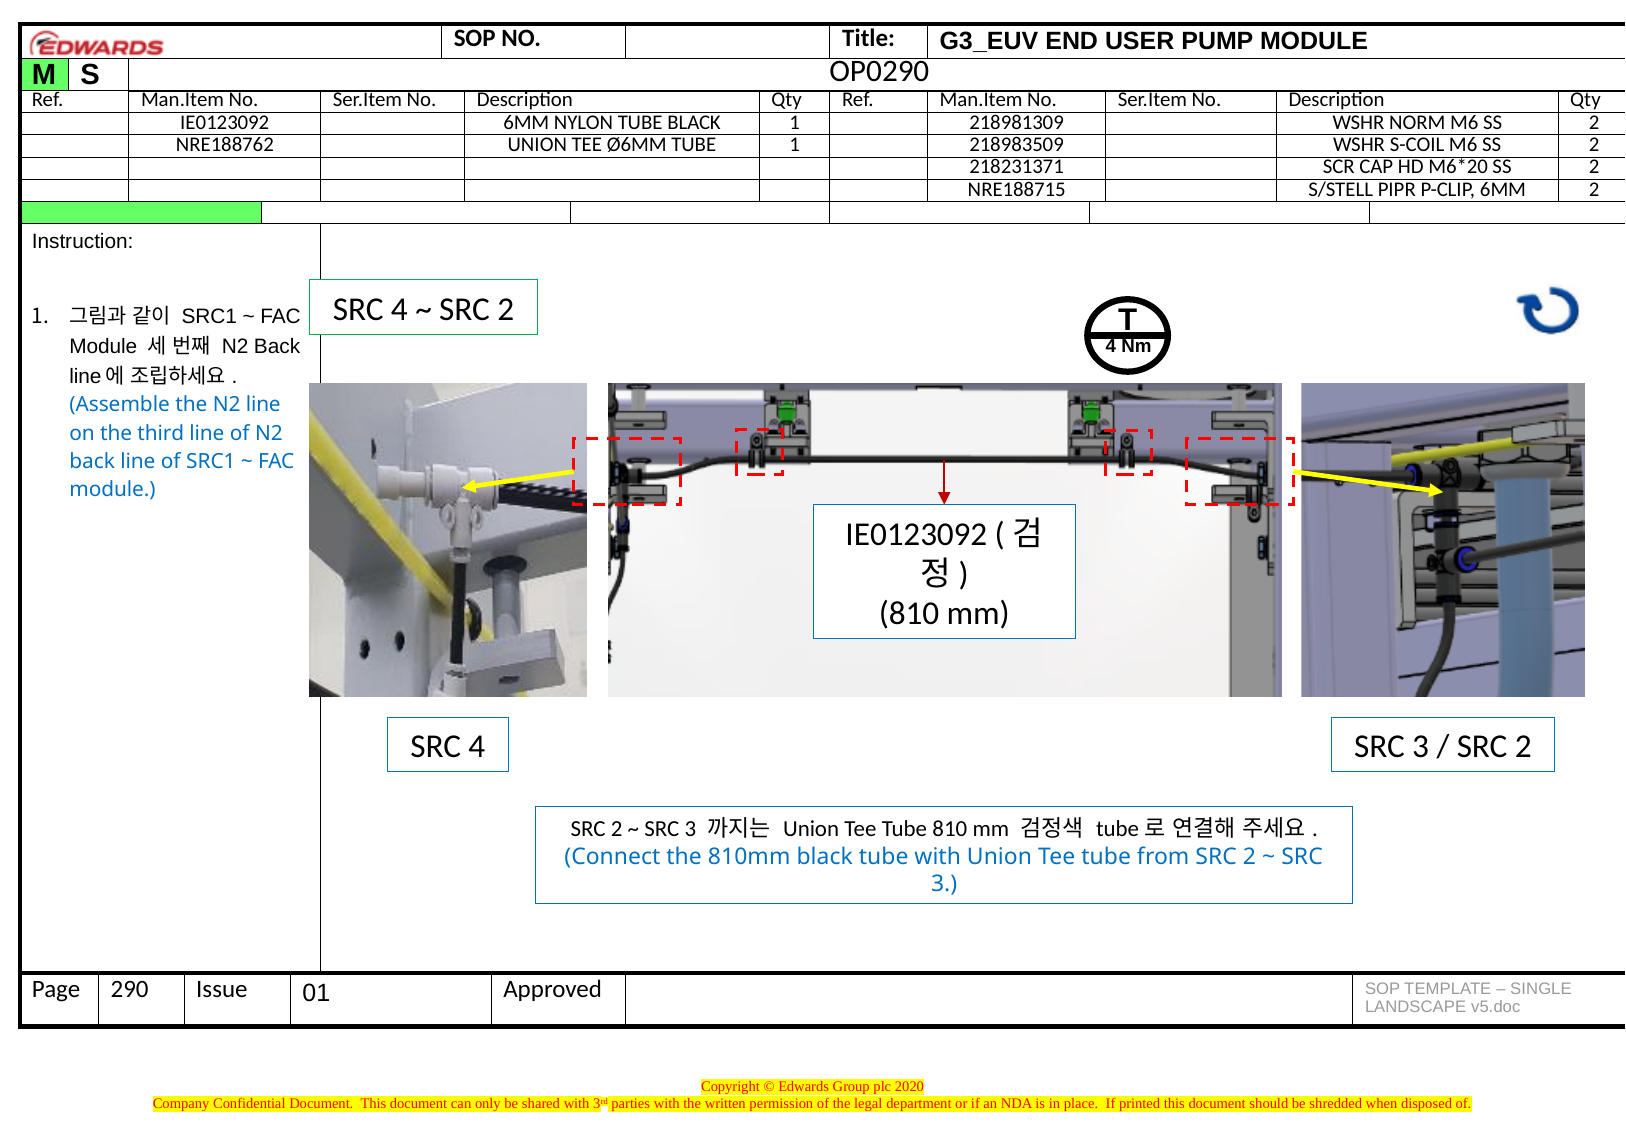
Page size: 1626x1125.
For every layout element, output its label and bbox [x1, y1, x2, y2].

table_cell [262, 202, 570, 223]
table_cell [321, 224, 1625, 971]
table_cell [928, 158, 1105, 179]
text_box [309, 279, 538, 335]
table_cell [760, 180, 829, 201]
table_cell [1370, 202, 1625, 223]
table_header [626, 26, 829, 58]
table_cell [22, 224, 320, 971]
table_cell [465, 158, 759, 179]
table_cell [129, 180, 320, 201]
table_cell [830, 202, 1089, 223]
table_cell [22, 202, 261, 223]
table_cell [760, 158, 829, 179]
table_cell [1090, 202, 1369, 223]
table_cell [291, 975, 491, 1024]
text_box [535, 806, 1353, 904]
table_cell [1106, 135, 1276, 157]
table_cell [830, 113, 927, 134]
table_cell [22, 91, 128, 112]
table_header [928, 26, 1625, 58]
table_cell [129, 59, 1625, 90]
table_cell [1277, 135, 1558, 157]
table_header [22, 26, 441, 58]
picture [29, 28, 166, 58]
text_box [461, 471, 574, 488]
table_header [830, 26, 927, 58]
table_cell [1277, 158, 1558, 179]
table_cell [1277, 180, 1558, 201]
table_cell [1559, 135, 1625, 157]
table_cell [22, 135, 128, 157]
table_cell [928, 113, 1105, 134]
table_cell [22, 113, 128, 134]
table_cell [129, 135, 320, 157]
table_cell [1106, 180, 1276, 201]
text_box [37, 1069, 1588, 1120]
table_cell [129, 158, 320, 179]
table_cell [830, 135, 927, 157]
table_cell [321, 92, 464, 112]
table_header [442, 26, 625, 58]
table_cell [1277, 92, 1558, 112]
table_cell [1559, 113, 1625, 134]
table_cell [99, 975, 184, 1024]
table_cell [626, 975, 1352, 1024]
table_cell [830, 92, 927, 112]
table_cell [492, 975, 625, 1024]
text_box [1331, 717, 1555, 772]
table_cell [1353, 975, 1625, 1024]
table_cell [571, 202, 829, 223]
table_cell [928, 92, 1105, 112]
table_cell [1559, 158, 1625, 179]
table_cell [22, 180, 128, 201]
table_cell [928, 135, 1105, 157]
table_cell [321, 113, 464, 134]
text_box [387, 717, 509, 772]
table_cell [22, 59, 68, 90]
table_cell [465, 135, 759, 157]
text_box [1282, 438, 1444, 506]
table_cell [465, 92, 759, 112]
picture [1516, 284, 1582, 336]
table_cell [129, 113, 320, 134]
table_cell [185, 975, 290, 1024]
table_cell [830, 180, 927, 201]
picture [309, 383, 587, 697]
table_cell [22, 158, 128, 179]
table_cell [1559, 180, 1625, 201]
table_cell [928, 180, 1105, 201]
table_cell [22, 975, 98, 1024]
table_cell [1106, 113, 1276, 134]
table_cell [321, 180, 464, 201]
text_box [587, 438, 608, 506]
table_cell [760, 135, 829, 157]
picture [1301, 383, 1585, 697]
table_cell [1106, 92, 1276, 112]
table_cell [1277, 113, 1558, 134]
table_cell [1559, 92, 1625, 112]
table_cell [830, 158, 927, 179]
table_cell [321, 135, 464, 157]
text_box [1065, 291, 1192, 376]
table_cell [760, 113, 829, 134]
table_cell [760, 92, 829, 112]
table_cell [1106, 158, 1276, 179]
picture [608, 383, 1282, 697]
table_cell [129, 92, 320, 112]
table_cell [465, 113, 759, 134]
table_cell [465, 180, 759, 201]
table_cell [69, 59, 128, 90]
table_cell [321, 158, 464, 179]
